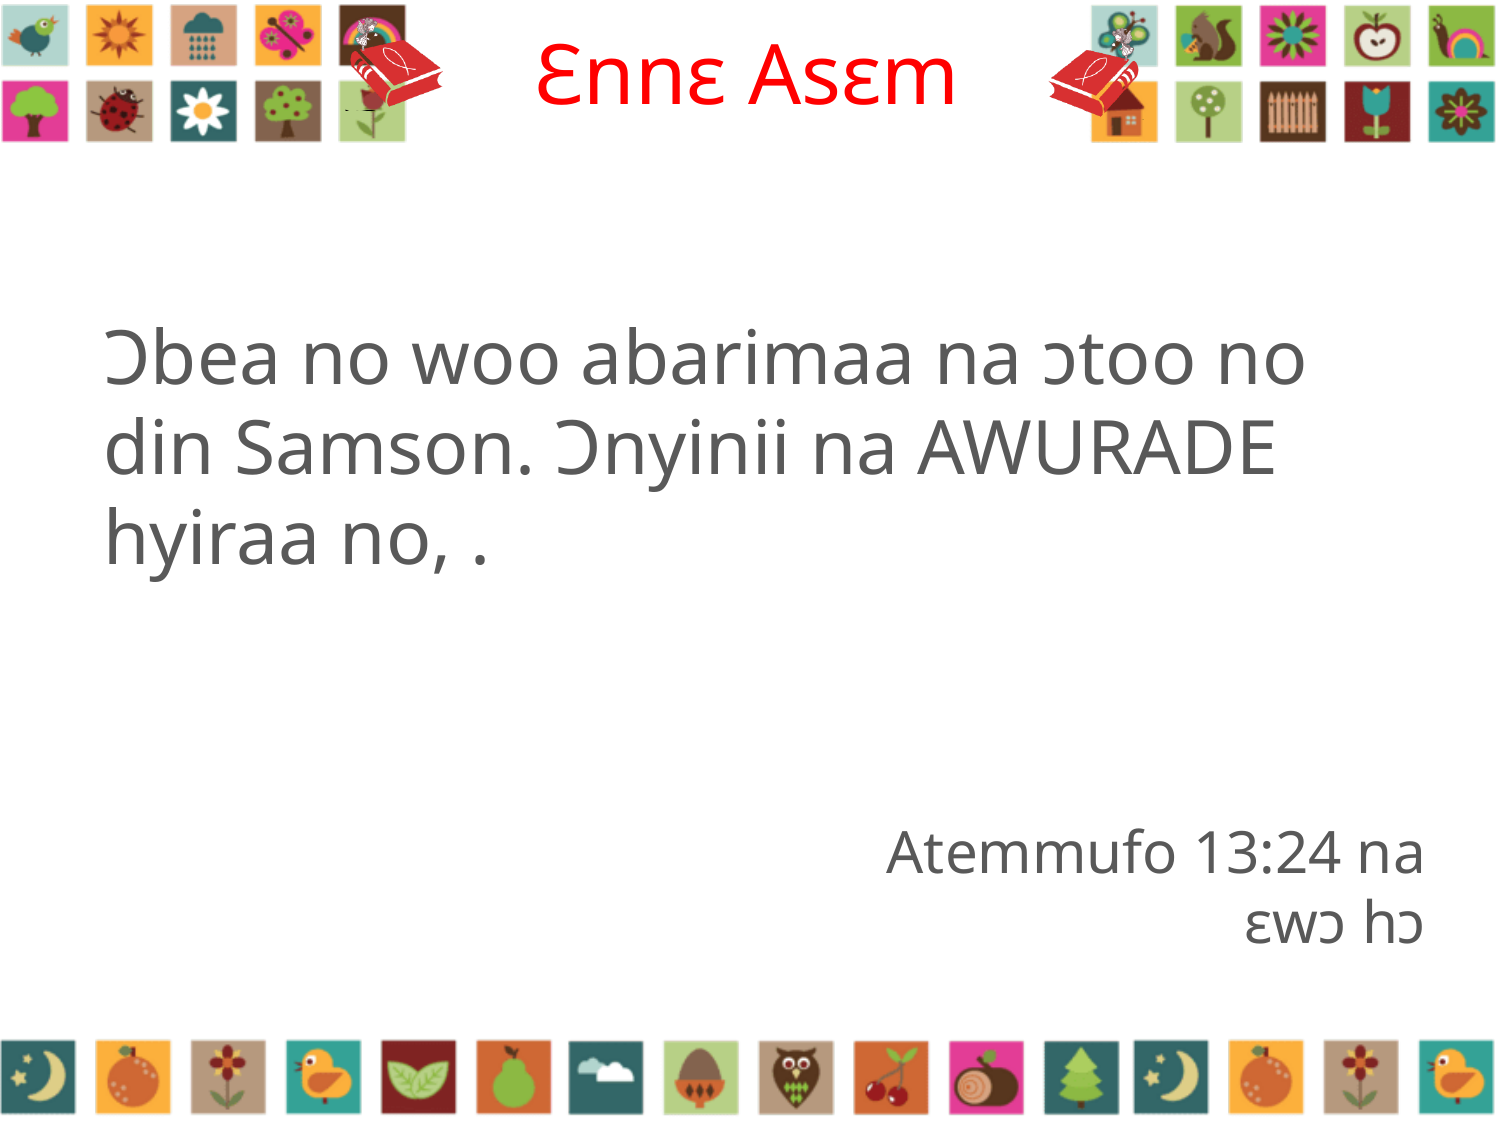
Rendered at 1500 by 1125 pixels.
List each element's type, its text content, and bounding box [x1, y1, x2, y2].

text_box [0, 1028, 1500, 1118]
text_box Atemmufo 13:24 na ɛwɔ hɔ [808, 807, 1441, 963]
picture [1016, 3, 1500, 150]
text_box Ɔbea no woo abarimaa na ɔtoo no din Samson. Ɔnyinii na AWURADE hyiraa no, . [88, 302, 1436, 588]
text_box Ɛnnɛ Asɛm [425, 13, 1077, 129]
picture [0, 3, 475, 150]
